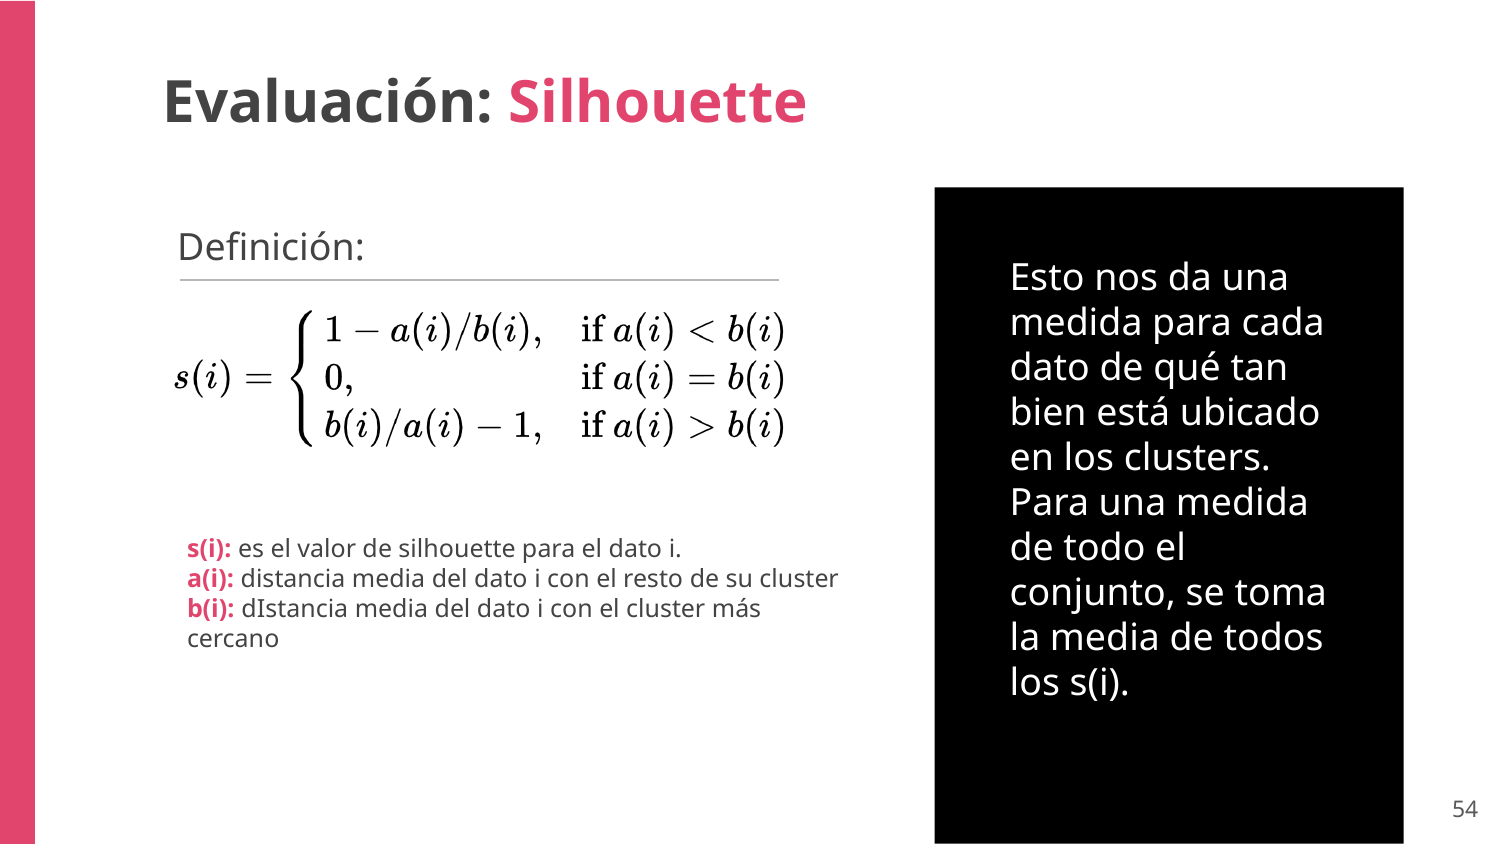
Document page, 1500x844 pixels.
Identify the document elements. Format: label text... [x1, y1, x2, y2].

text_box s(i): es el valor de silhouette para el dato i. a(i): distancia media del dato i con el resto de su cluster b(i): dIstancia media del dato i con el cluster más cercano [172, 517, 875, 677]
text_box Esto nos da una medida para cada dato de qué tan bien está ubicado en los clusters. Para una medida de todo el conjunto, se toma la media de todos los s(i). [994, 238, 1366, 386]
text_box [934, 187, 1404, 844]
text_box Evaluación: Silhouette [147, 49, 1473, 146]
slide_number 54 [1404, 779, 1494, 844]
picture [171, 308, 790, 457]
text_box Definición: [162, 208, 934, 280]
